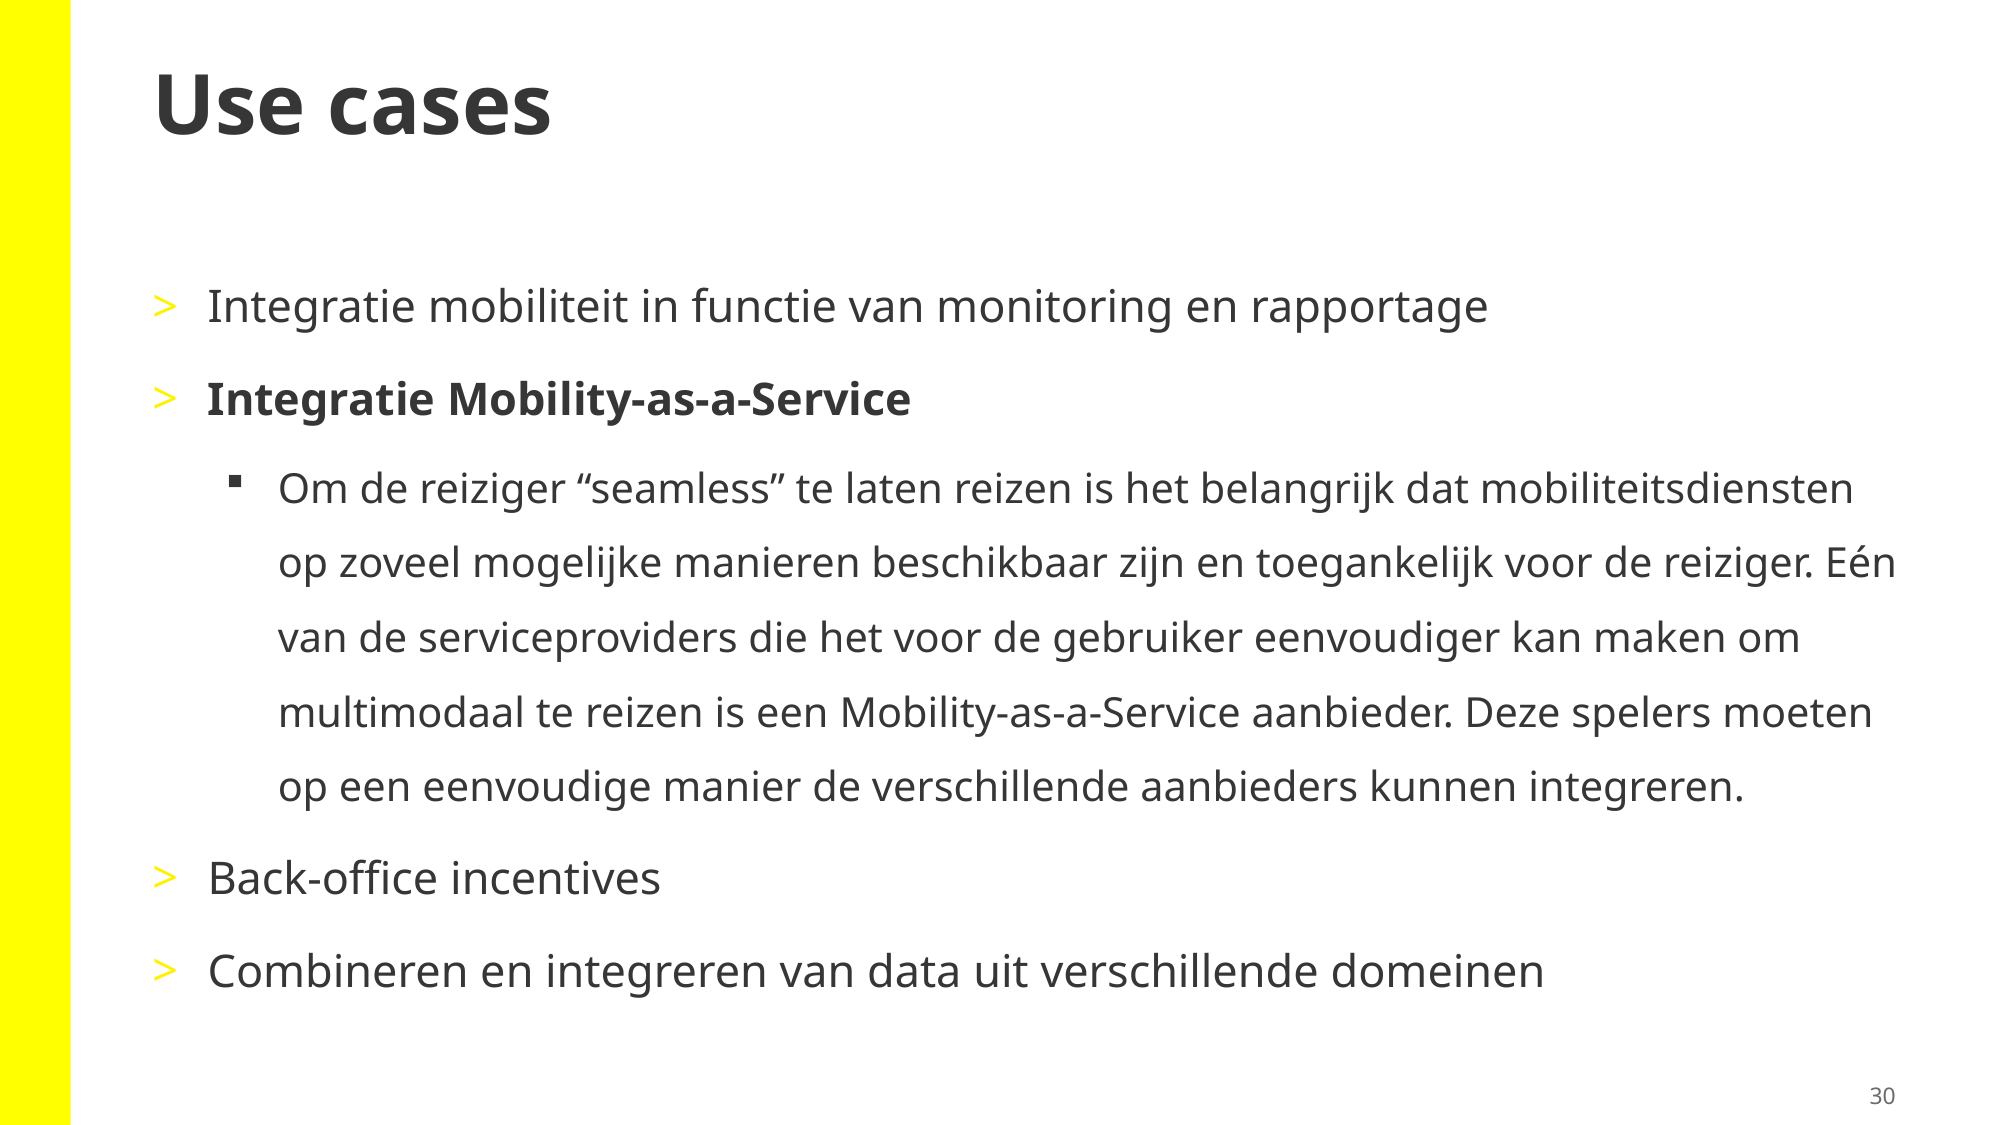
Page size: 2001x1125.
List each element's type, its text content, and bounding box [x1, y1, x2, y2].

text_box Use cases [137, 21, 1584, 203]
list Integratie mobiliteit in functie van monitoring en rapportage Integratie Mobility-as-a-Service Om de reiziger “seamless” te laten reizen is het belangrijk dat mobiliteitsdiensten op zoveel mogelijke manieren beschikbaar zijn en toegankelijk voor de reiziger. Eén van de serviceproviders die het voor de gebruiker eenvoudiger kan maken om multimodaal te reizen is een Mobility-as-a-Service aanbieder. Deze spelers moeten op een eenvoudige manier de verschillende aanbieders kunnen integreren. Back-office incentives Combineren en integreren van data uit verschillende domeinen [137, 243, 1934, 1063]
slide_number 30 [1753, 1075, 1905, 1120]
